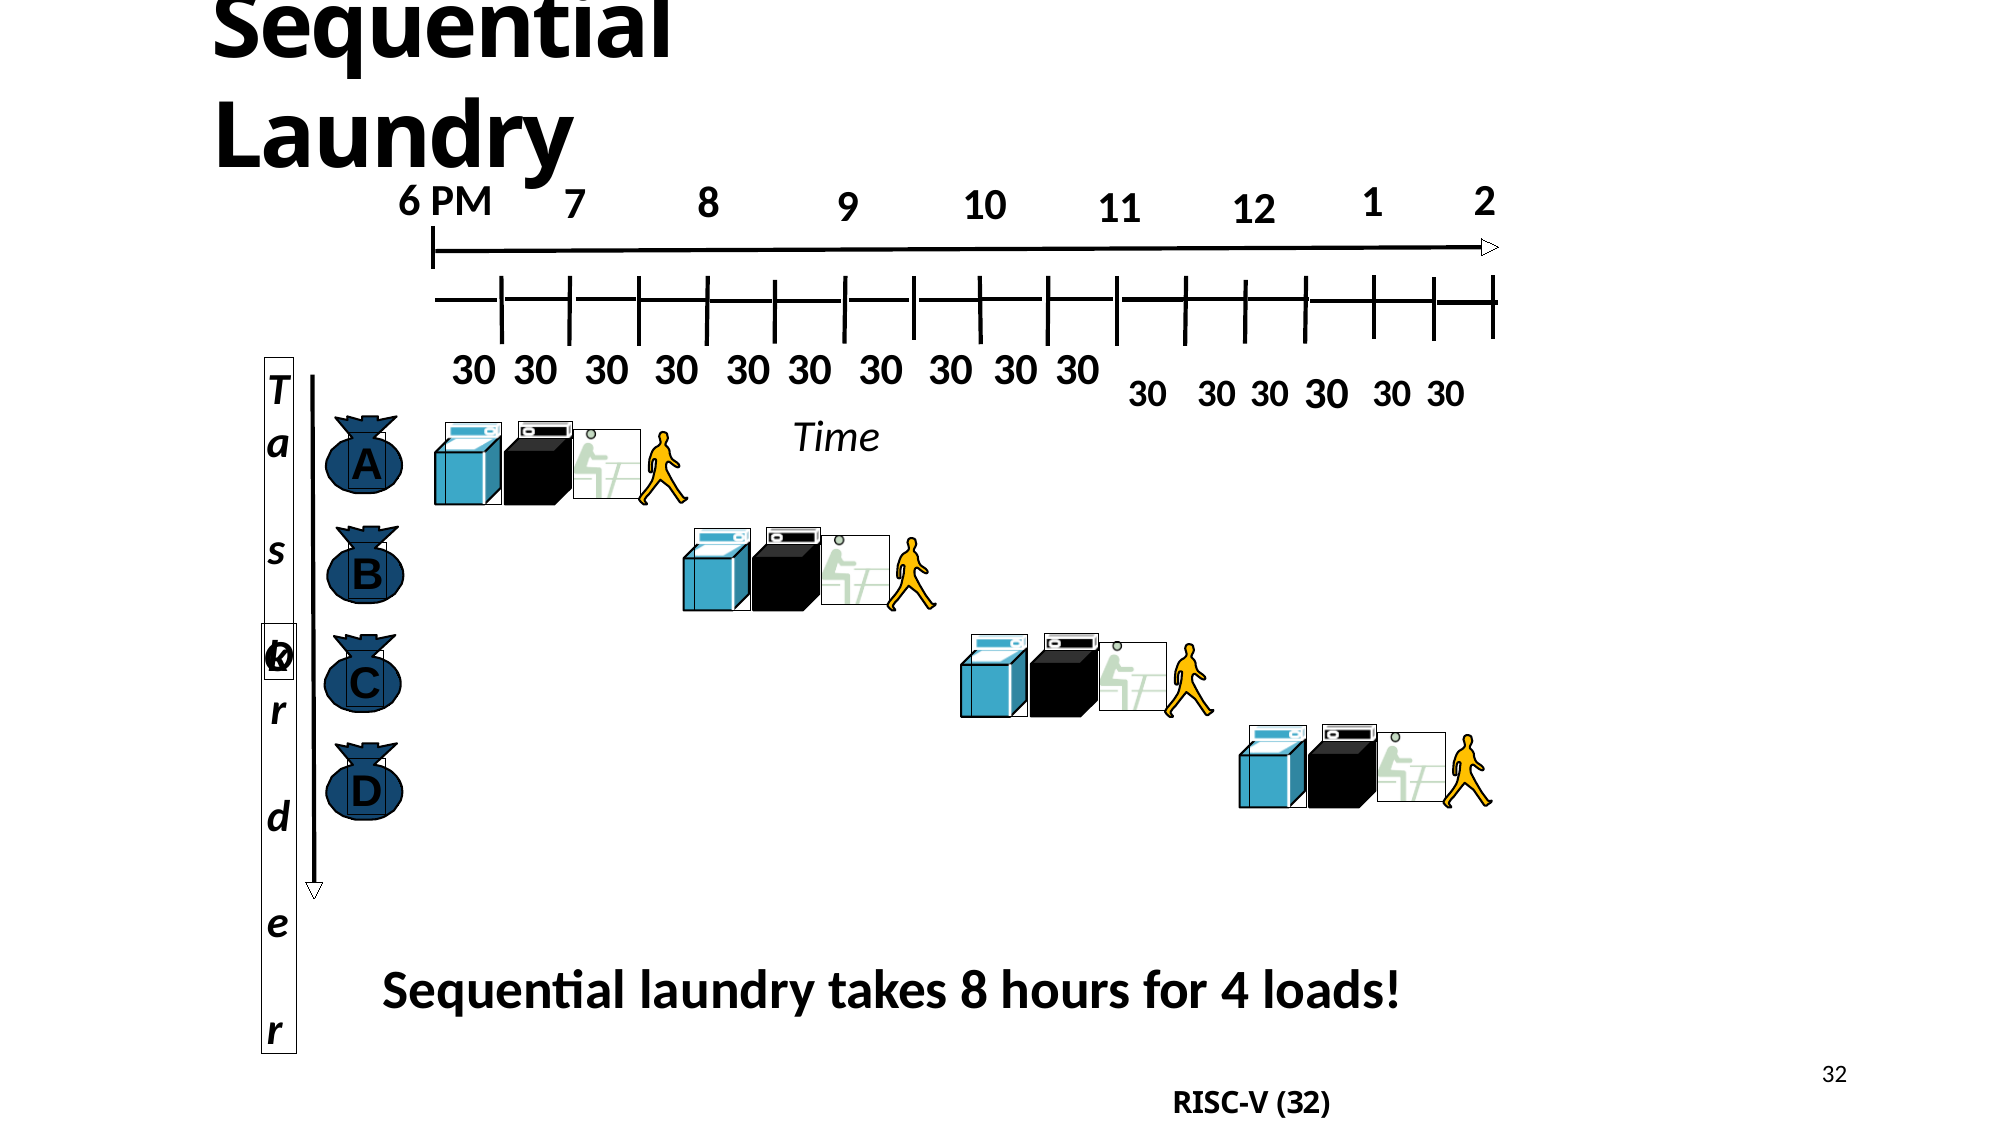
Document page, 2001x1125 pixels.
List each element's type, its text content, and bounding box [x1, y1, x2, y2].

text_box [323, 633, 403, 714]
text_box 2 [1470, 168, 1499, 225]
text_box 9 [833, 174, 862, 225]
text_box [430, 225, 1499, 349]
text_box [682, 526, 938, 612]
text_box 10 [959, 172, 1010, 225]
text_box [433, 420, 689, 506]
text_box 6 PM [395, 168, 497, 225]
slide_number 32 [1412, 1042, 1863, 1103]
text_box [1238, 723, 1494, 809]
text_box 1 [1358, 169, 1387, 225]
text_box 8 [694, 170, 723, 225]
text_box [959, 632, 1215, 719]
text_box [305, 371, 404, 899]
text_box 12 [1228, 175, 1279, 225]
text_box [325, 525, 405, 605]
text_box 30 30 30 30 30 30 30 30 30 30 Time [446, 349, 1104, 461]
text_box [324, 741, 404, 822]
text_box 7 [561, 171, 590, 225]
text_box O r d e r [261, 623, 297, 1054]
text_box Sequential laundry takes 8 hours for 4 loads! [380, 950, 1413, 1020]
text_box T a s k [264, 357, 294, 623]
text_box 11 [1094, 175, 1145, 225]
title Sequential Laundry [209, 0, 917, 187]
text_box RISC-V (32) [1169, 1081, 1338, 1125]
text_box 30 30 30 30 30 30 [1125, 349, 1493, 422]
